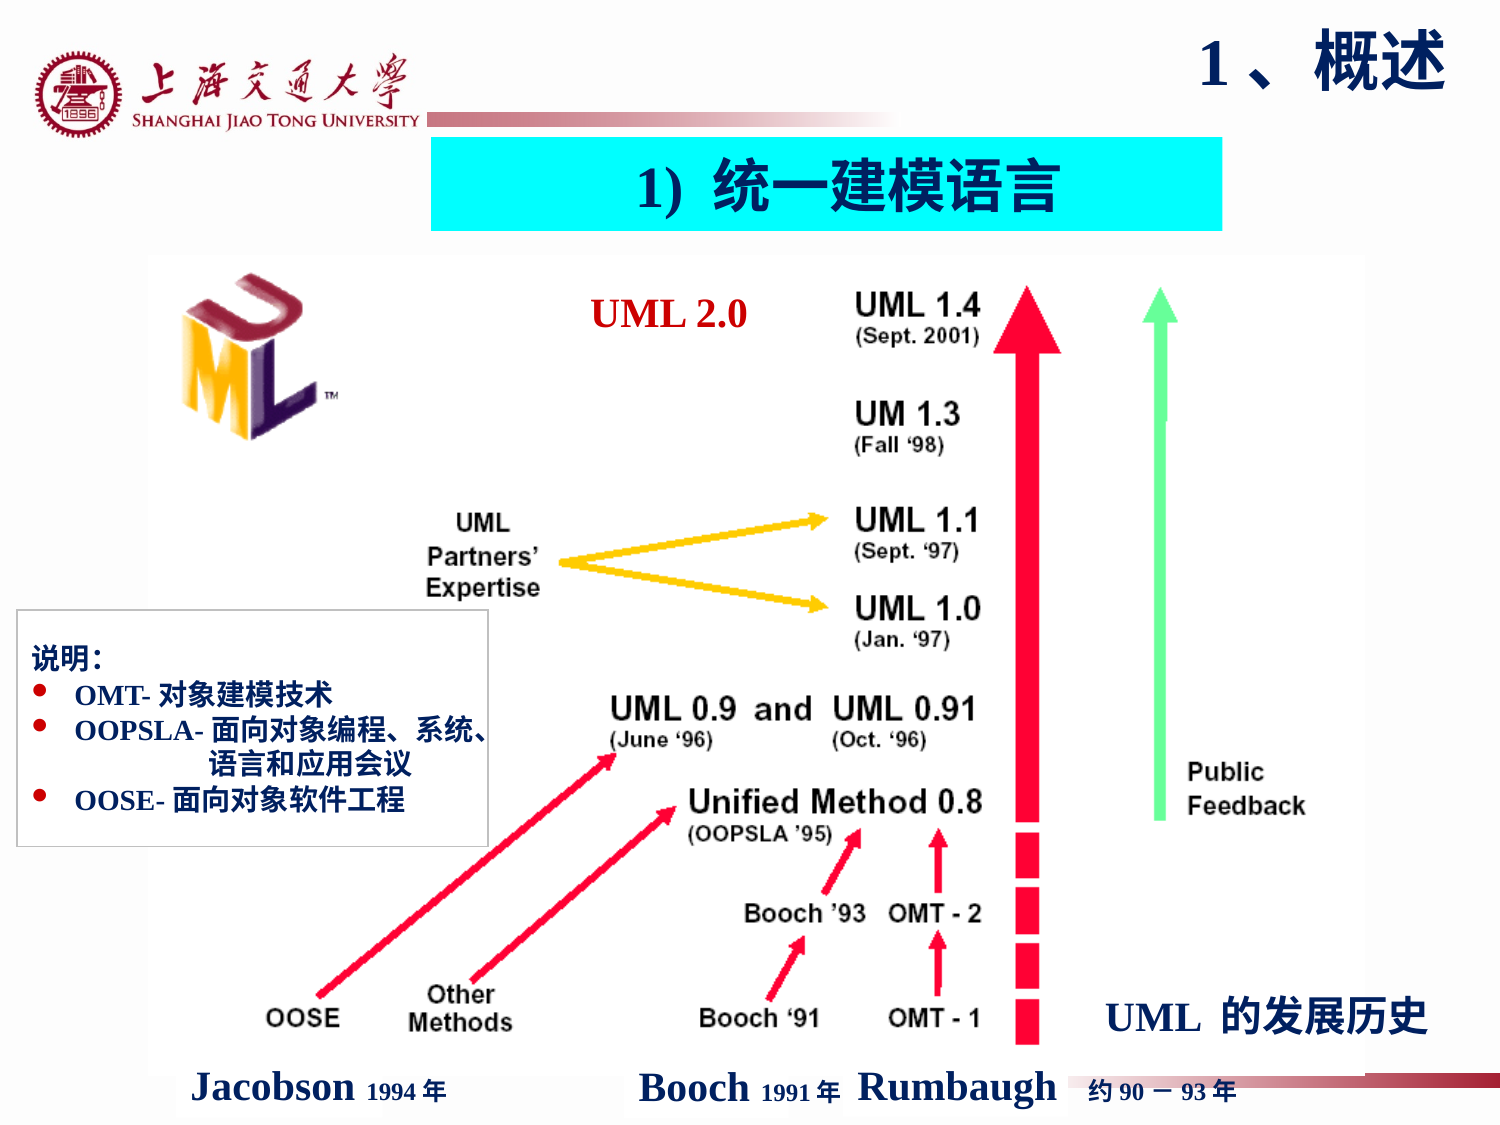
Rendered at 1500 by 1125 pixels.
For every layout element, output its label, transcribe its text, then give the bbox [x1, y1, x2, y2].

text_box Booch 1991年 [623, 1084, 789, 1118]
text_box 1、概述 [0, 12, 1459, 126]
text_box Jacobson 1994年 [175, 1084, 383, 1118]
picture [0, 0, 1500, 1125]
text_box Rumbaugh 约90－93年 [842, 1084, 1068, 1117]
title UML 的发展历史 [1080, 975, 1483, 1107]
text_box 1) 统一建模语言 [431, 137, 1223, 231]
text_box 说明： OMT-对象建模技术 OOPSLA-面向对象编程、系统、 语言和应用会议 OOSE-面向对象软件工程 [16, 610, 143, 847]
